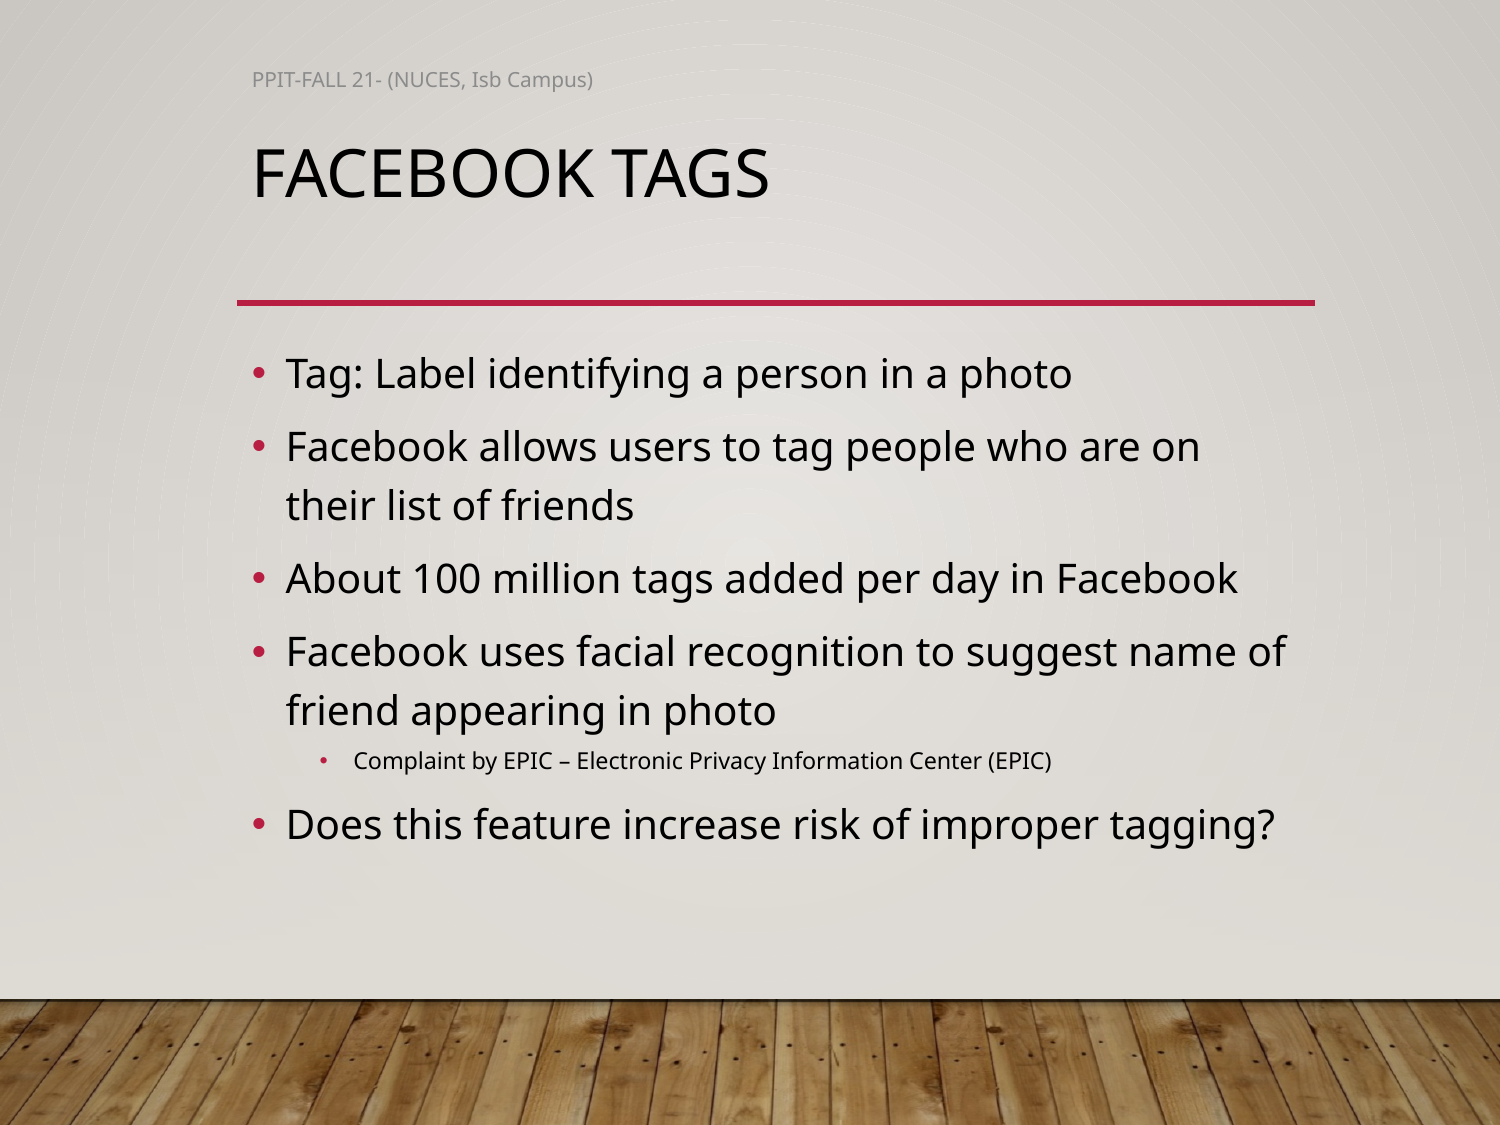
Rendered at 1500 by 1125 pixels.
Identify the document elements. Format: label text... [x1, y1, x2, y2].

footer PPIT-FALL 21- (NUCES, Isb Campus) [236, 54, 899, 105]
picture [0, 999, 1500, 1125]
title Facebook Tags [236, 131, 1315, 305]
list Tag: Label identifying a person in a photo Facebook allows users to tag people who are on their list of friends About 100 million tags added per day in Facebook Facebook uses facial recognition to suggest name of friend appearing in photo Complaint by EPIC – Electronic Privacy Information Center (EPIC) Does this feature increase risk of improper tagging? [236, 330, 1315, 897]
